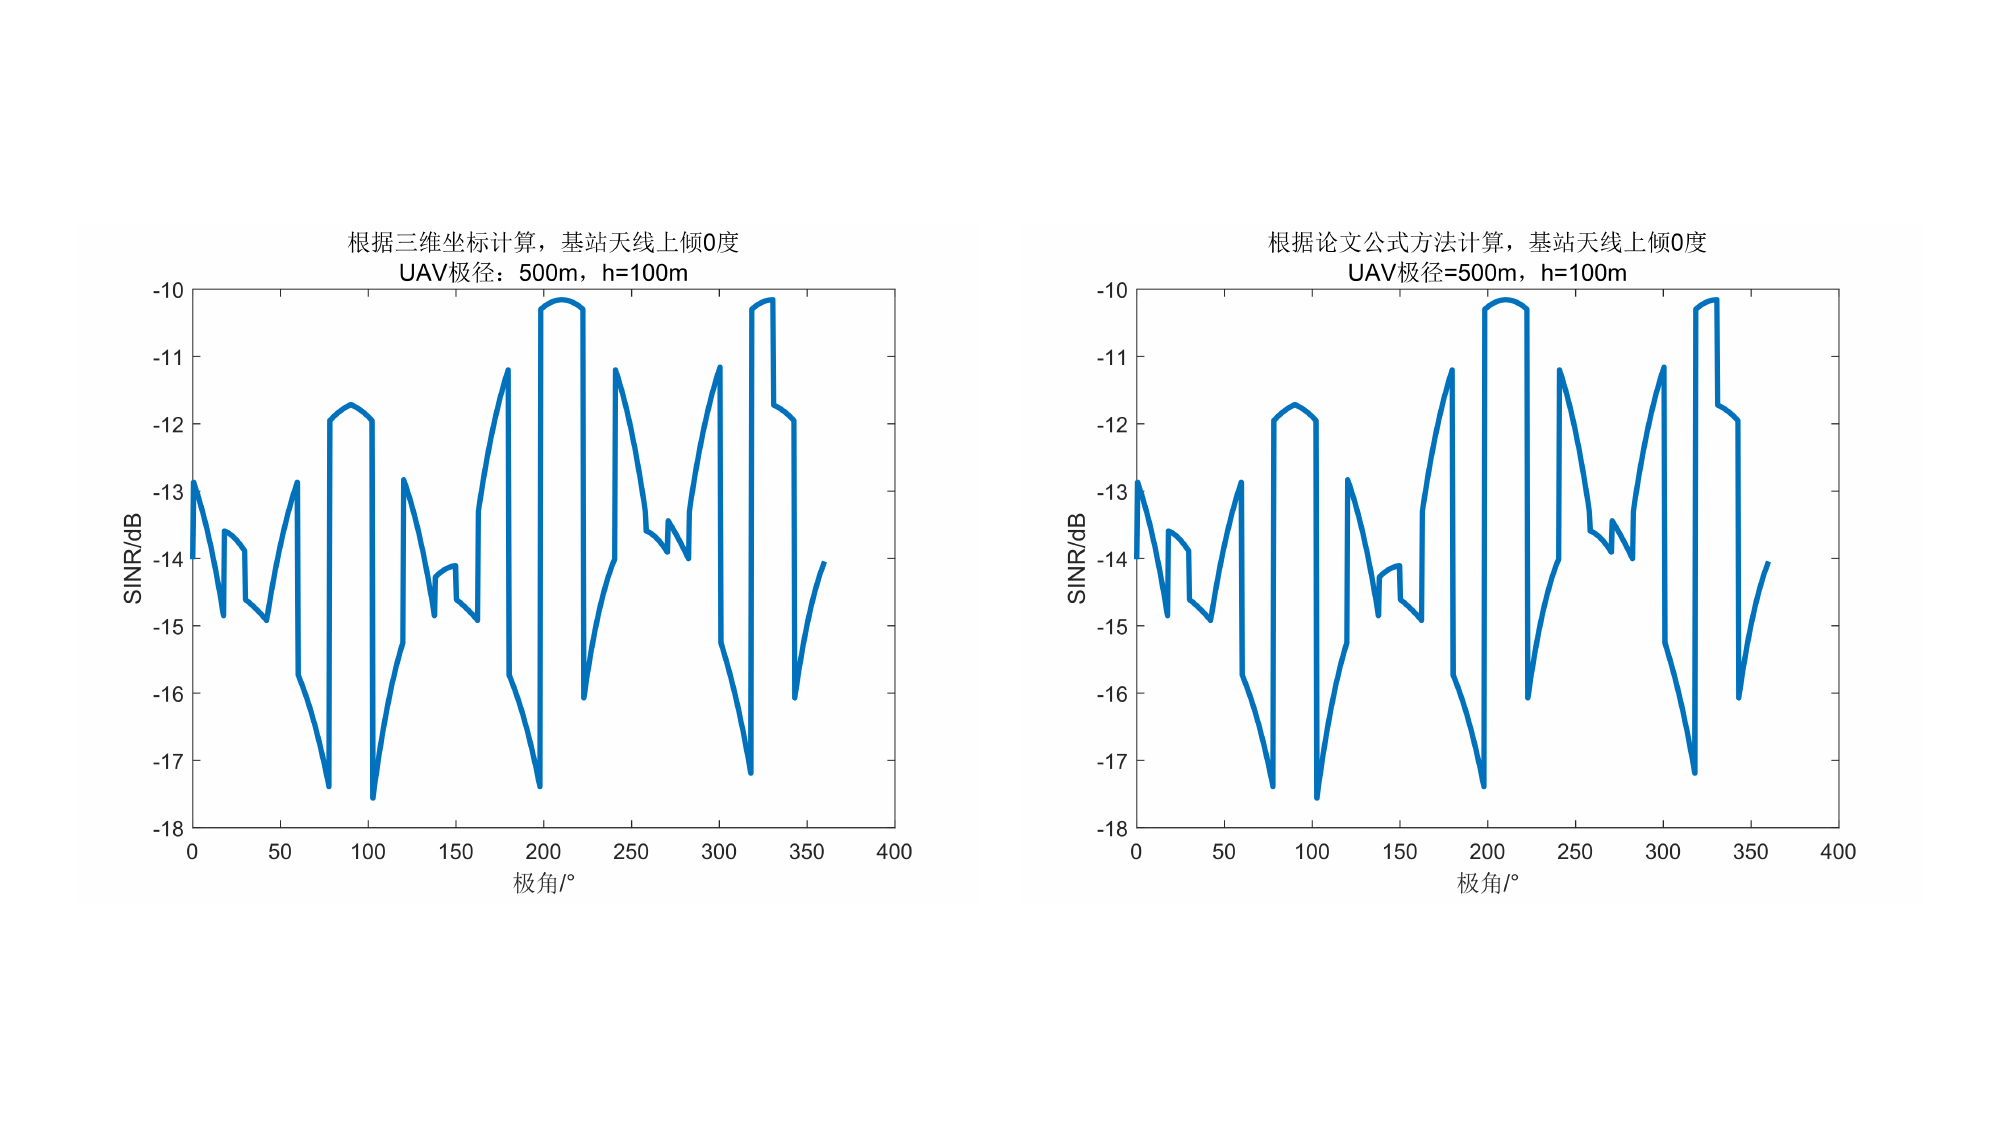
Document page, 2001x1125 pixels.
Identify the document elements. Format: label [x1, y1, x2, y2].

picture [75, 222, 981, 902]
picture [1019, 222, 1925, 902]
